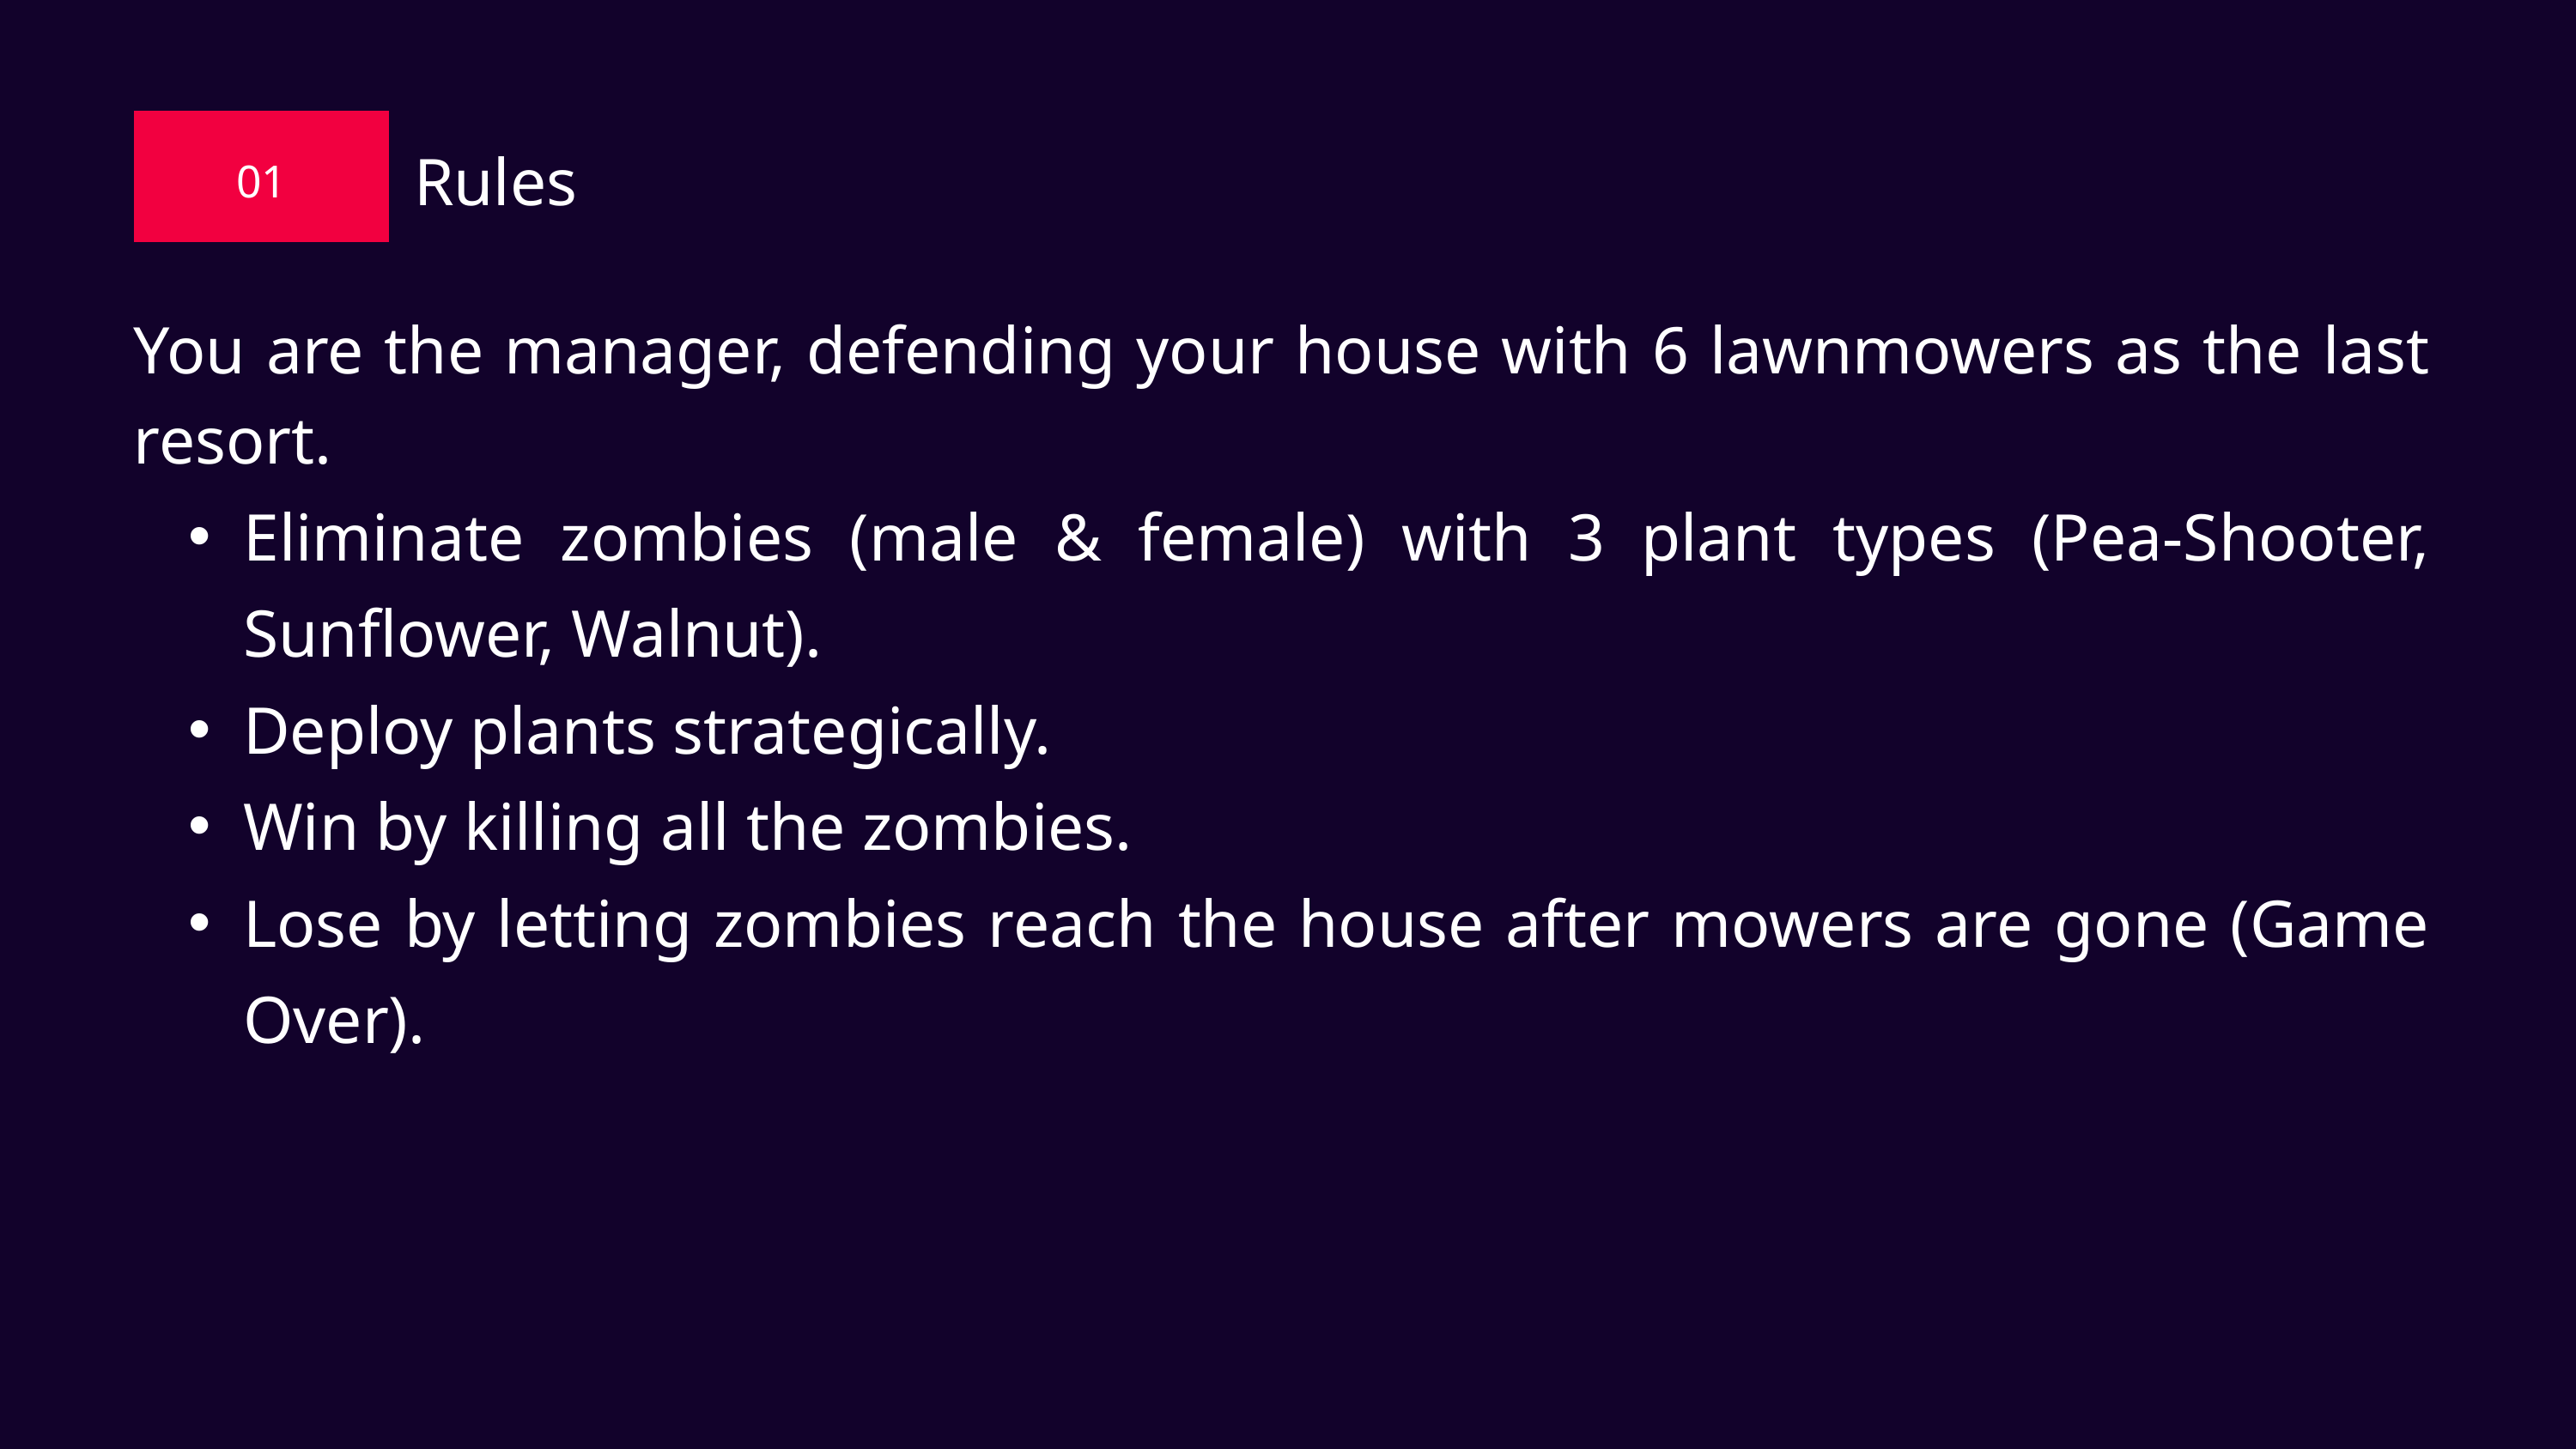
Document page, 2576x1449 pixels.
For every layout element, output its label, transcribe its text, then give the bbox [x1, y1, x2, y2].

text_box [133, 110, 390, 242]
text_box Rules [414, 128, 1188, 219]
text_box You are the manager, defending your house with 6 lawnmowers as the last resort. Eliminate zombies (male & female) with 3 plant types (Pea-Shooter, Sunflower, Walnut). Deploy plants strategically. Win by killing all the zombies. Lose by letting zombies reach the house after mowers are gone (Game Over). [133, 296, 2432, 1147]
